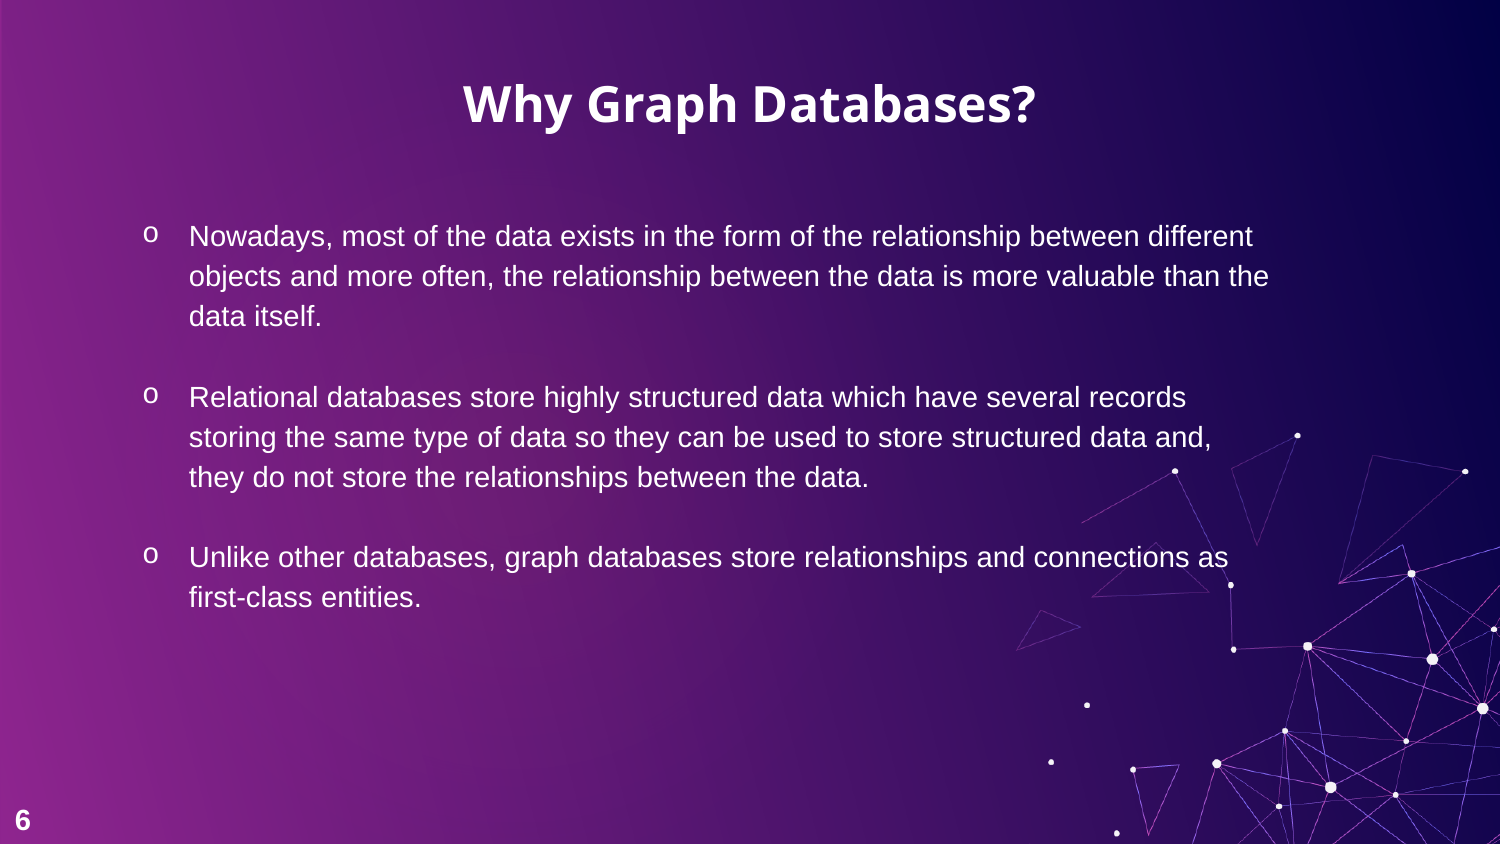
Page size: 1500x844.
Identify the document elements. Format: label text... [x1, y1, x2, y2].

picture [0, 0, 1500, 844]
list Nowadays, most of the data exists in the form of the relationship between different objects and more often, the relationship between the data is more valuable than the data itself. Relational databases store highly structured data which have several records storing the same type of data so they can be used to store structured data and, they do not store the relationships between the data. Unlike other databases, graph databases store relationships and connections as first-class entities. [127, 197, 1293, 742]
text_box 6 [0, 793, 64, 844]
title Why Graph Databases? [322, 57, 1178, 214]
